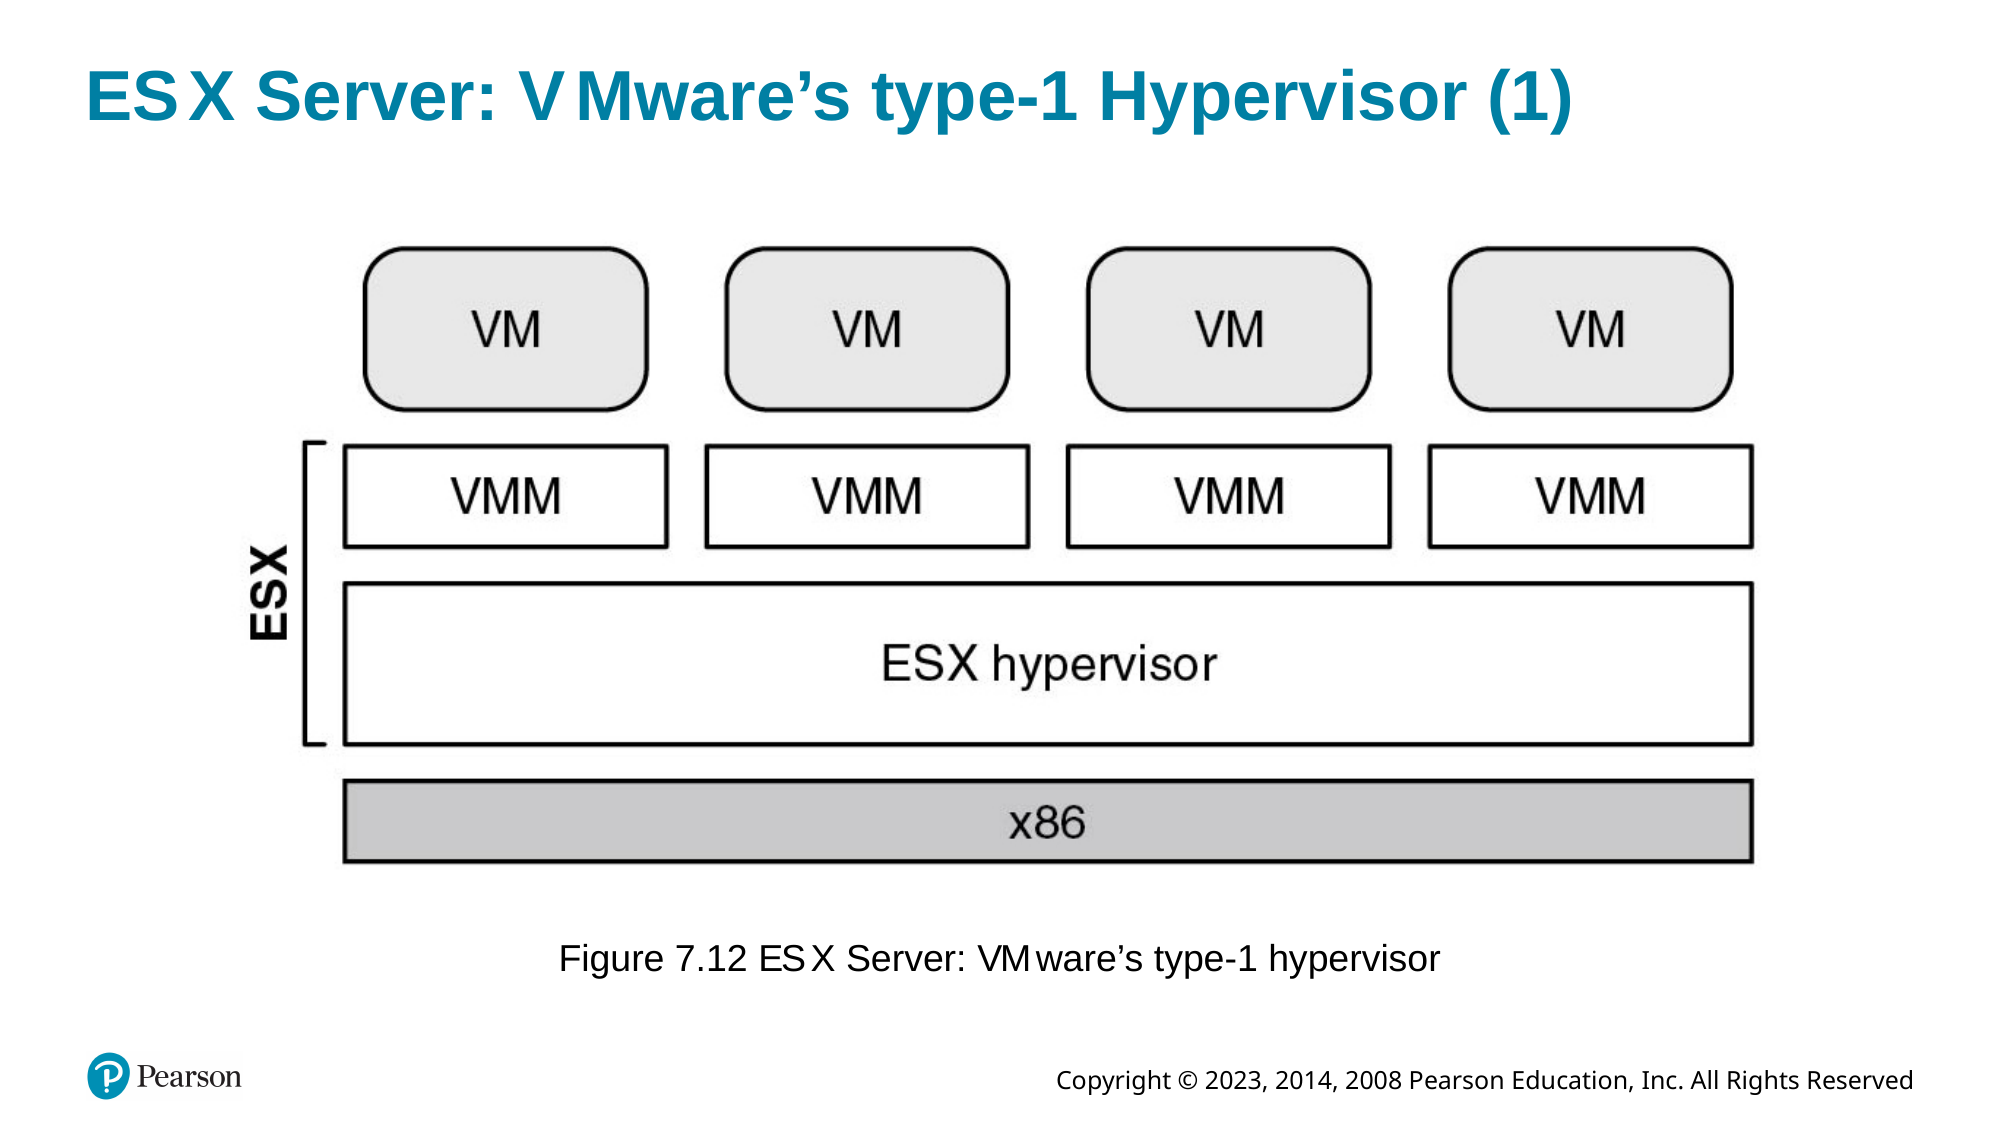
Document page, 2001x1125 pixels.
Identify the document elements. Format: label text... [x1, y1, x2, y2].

picture [229, 238, 1772, 874]
title E S X Server: V Mware’s type-1 Hypervisor (1) [85, 0, 1916, 190]
picture [86, 1051, 243, 1101]
list Figure 7.12 E S X Server: V M ware’s type-1 hypervisor [558, 882, 1442, 1125]
